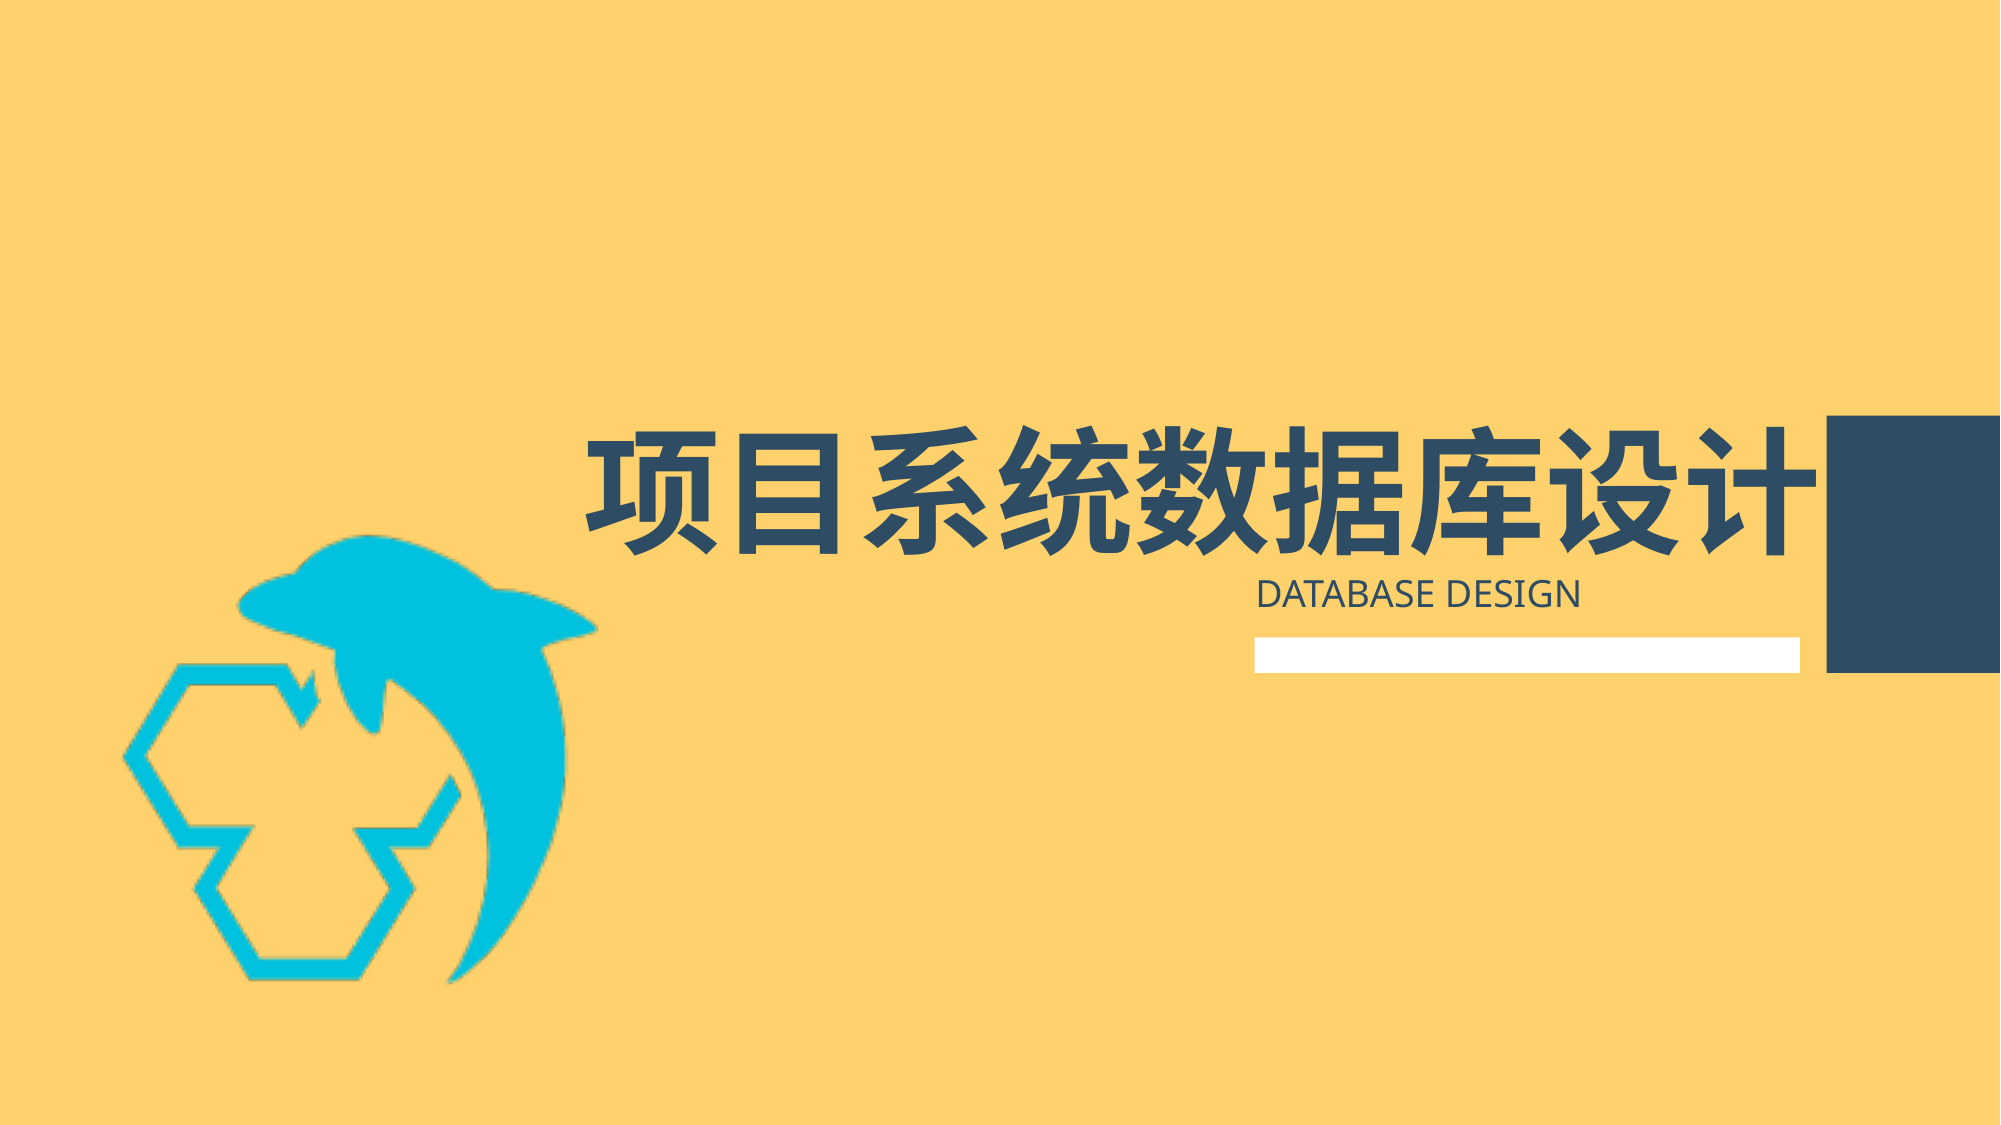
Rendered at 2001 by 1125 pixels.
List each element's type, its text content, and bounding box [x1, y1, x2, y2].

text_box [1254, 636, 1801, 674]
text_box [1826, 415, 2000, 674]
text_box DATABASE DESIGN [1240, 562, 1811, 623]
picture [61, 462, 658, 1059]
text_box 项目系统数据库设计 [569, 398, 1843, 579]
